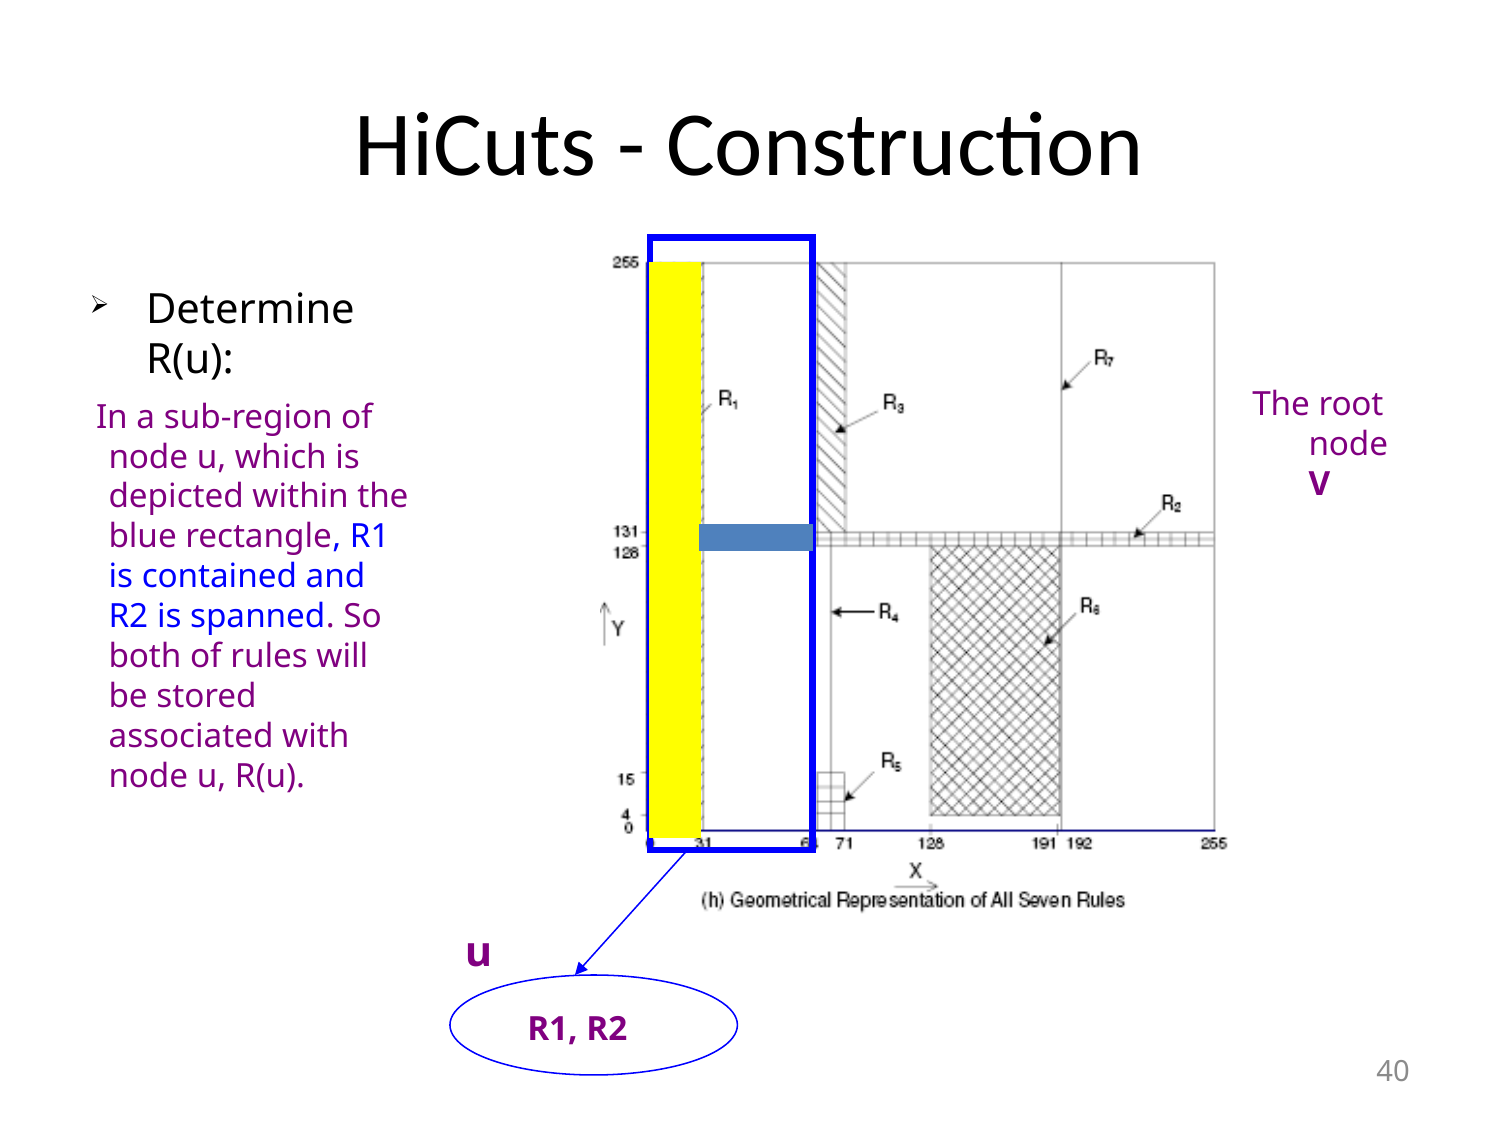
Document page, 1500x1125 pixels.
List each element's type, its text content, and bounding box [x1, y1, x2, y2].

slide_number 40 [1074, 1042, 1425, 1103]
text_box The root node V [1244, 374, 1414, 510]
text_box u [449, 916, 513, 982]
text_box R1, R2 [512, 999, 688, 1055]
text_box In a sub-region of node u, which is depicted within the blue rectangle, R1 is contained and R2 is spanned. So both of rules will be stored associated with node u, R(u). [37, 387, 425, 802]
text_box Determine R(u): [74, 274, 450, 390]
picture [599, 249, 1239, 926]
text_box [649, 237, 813, 247]
text_box [574, 935, 612, 975]
title HiCuts - Construction [75, 45, 1425, 233]
text_box [449, 975, 738, 1075]
